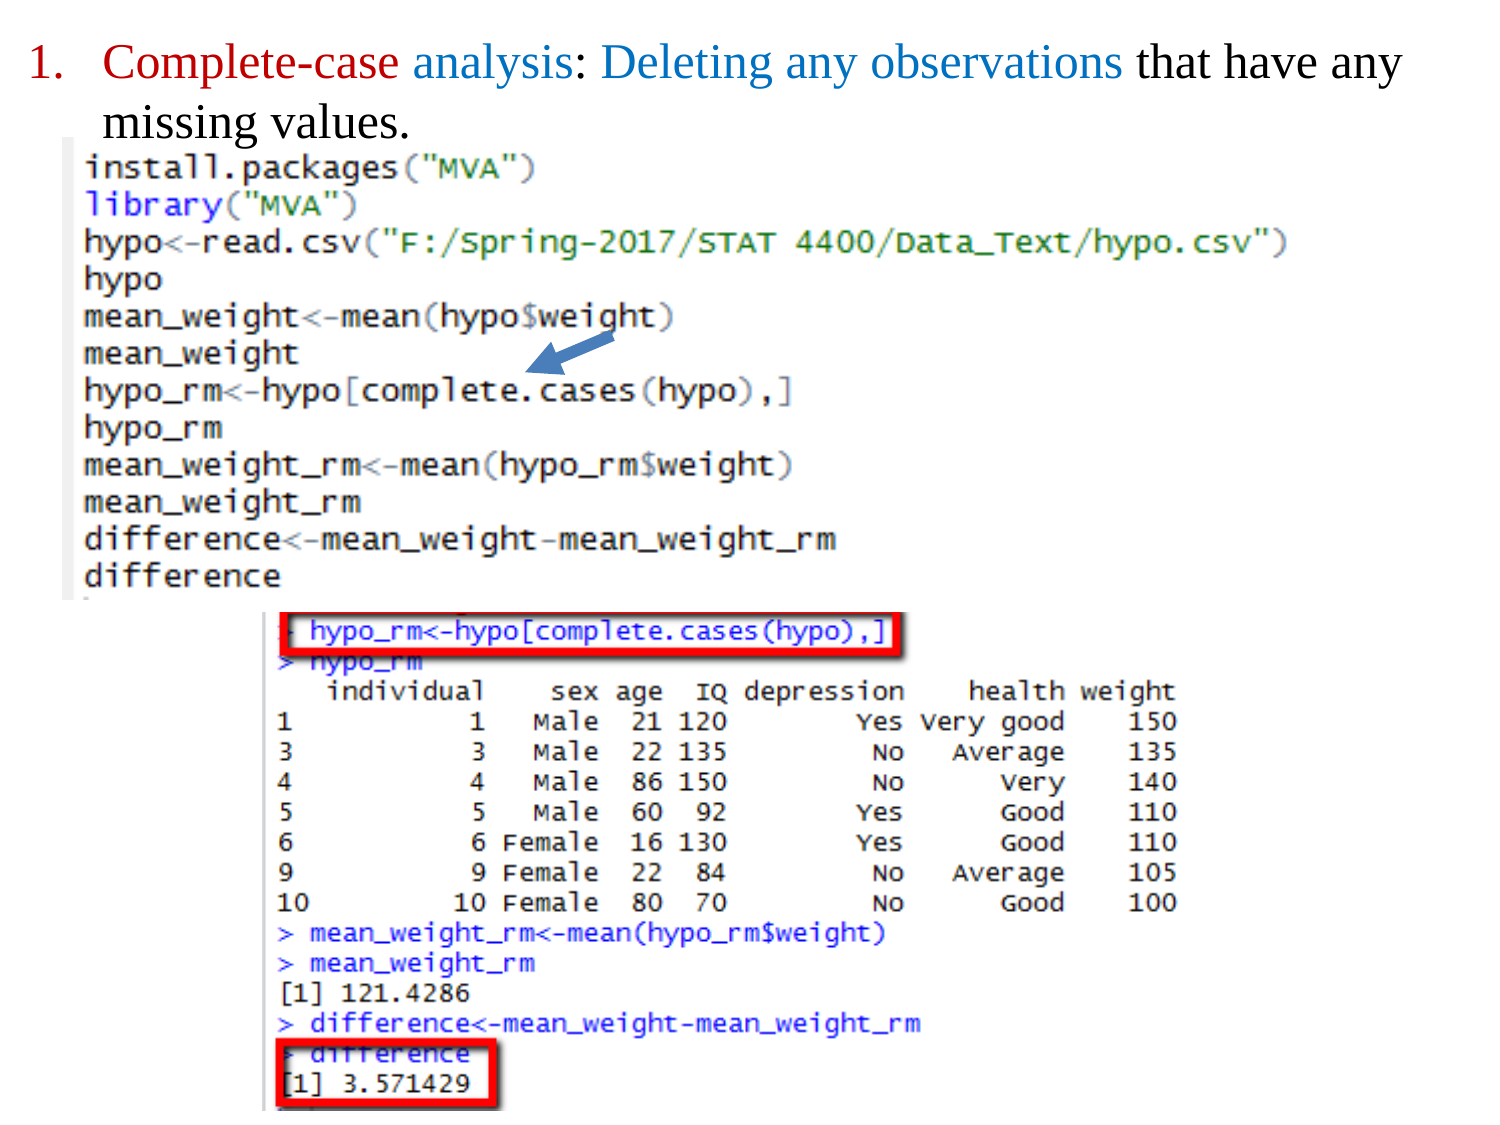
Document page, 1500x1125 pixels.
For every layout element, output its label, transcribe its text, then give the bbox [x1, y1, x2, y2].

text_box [524, 334, 613, 373]
picture [62, 137, 1315, 601]
text_box Complete-case analysis: Deleting any observations that have any missing values. [12, 21, 1500, 156]
picture [262, 612, 1201, 1111]
